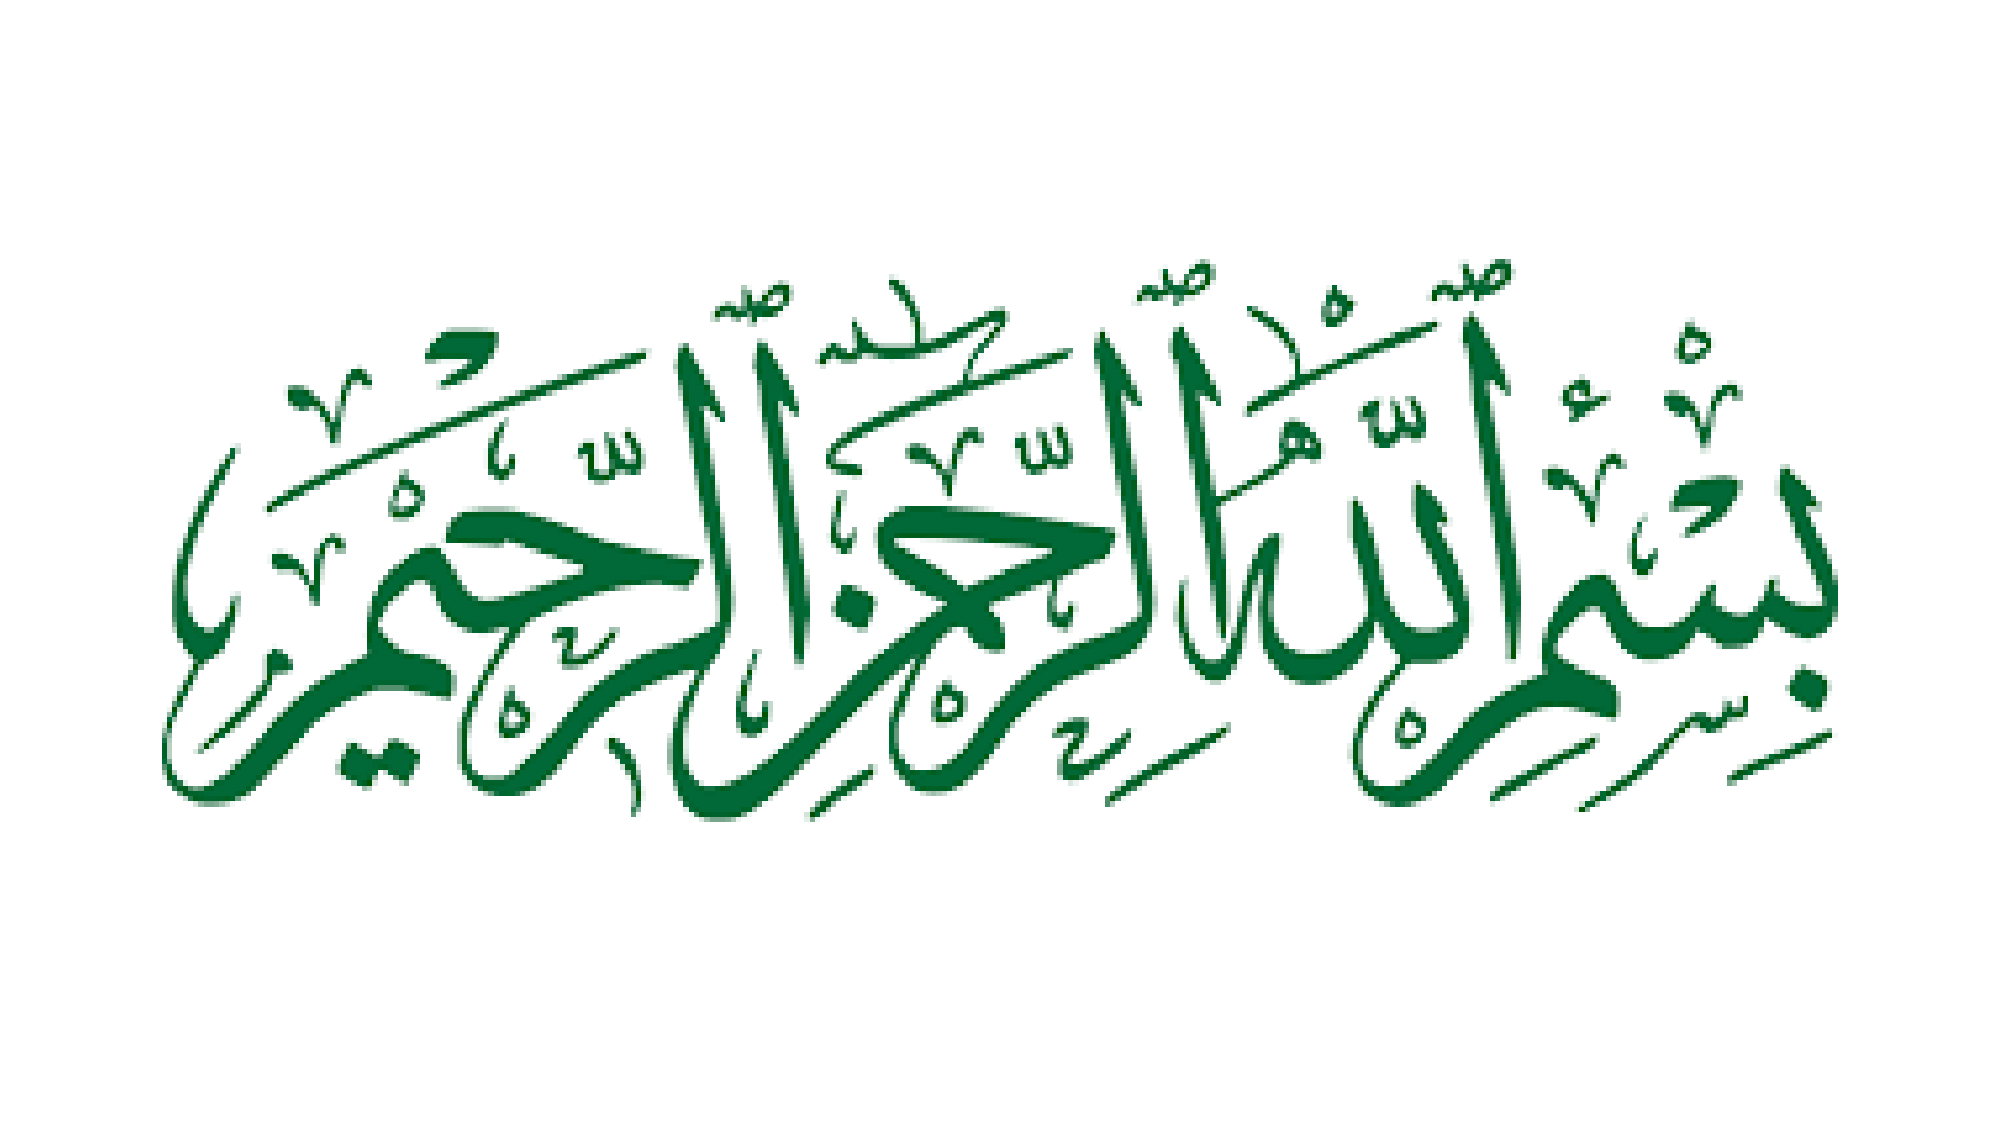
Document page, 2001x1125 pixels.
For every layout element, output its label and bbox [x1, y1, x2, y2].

list [162, 122, 1838, 960]
